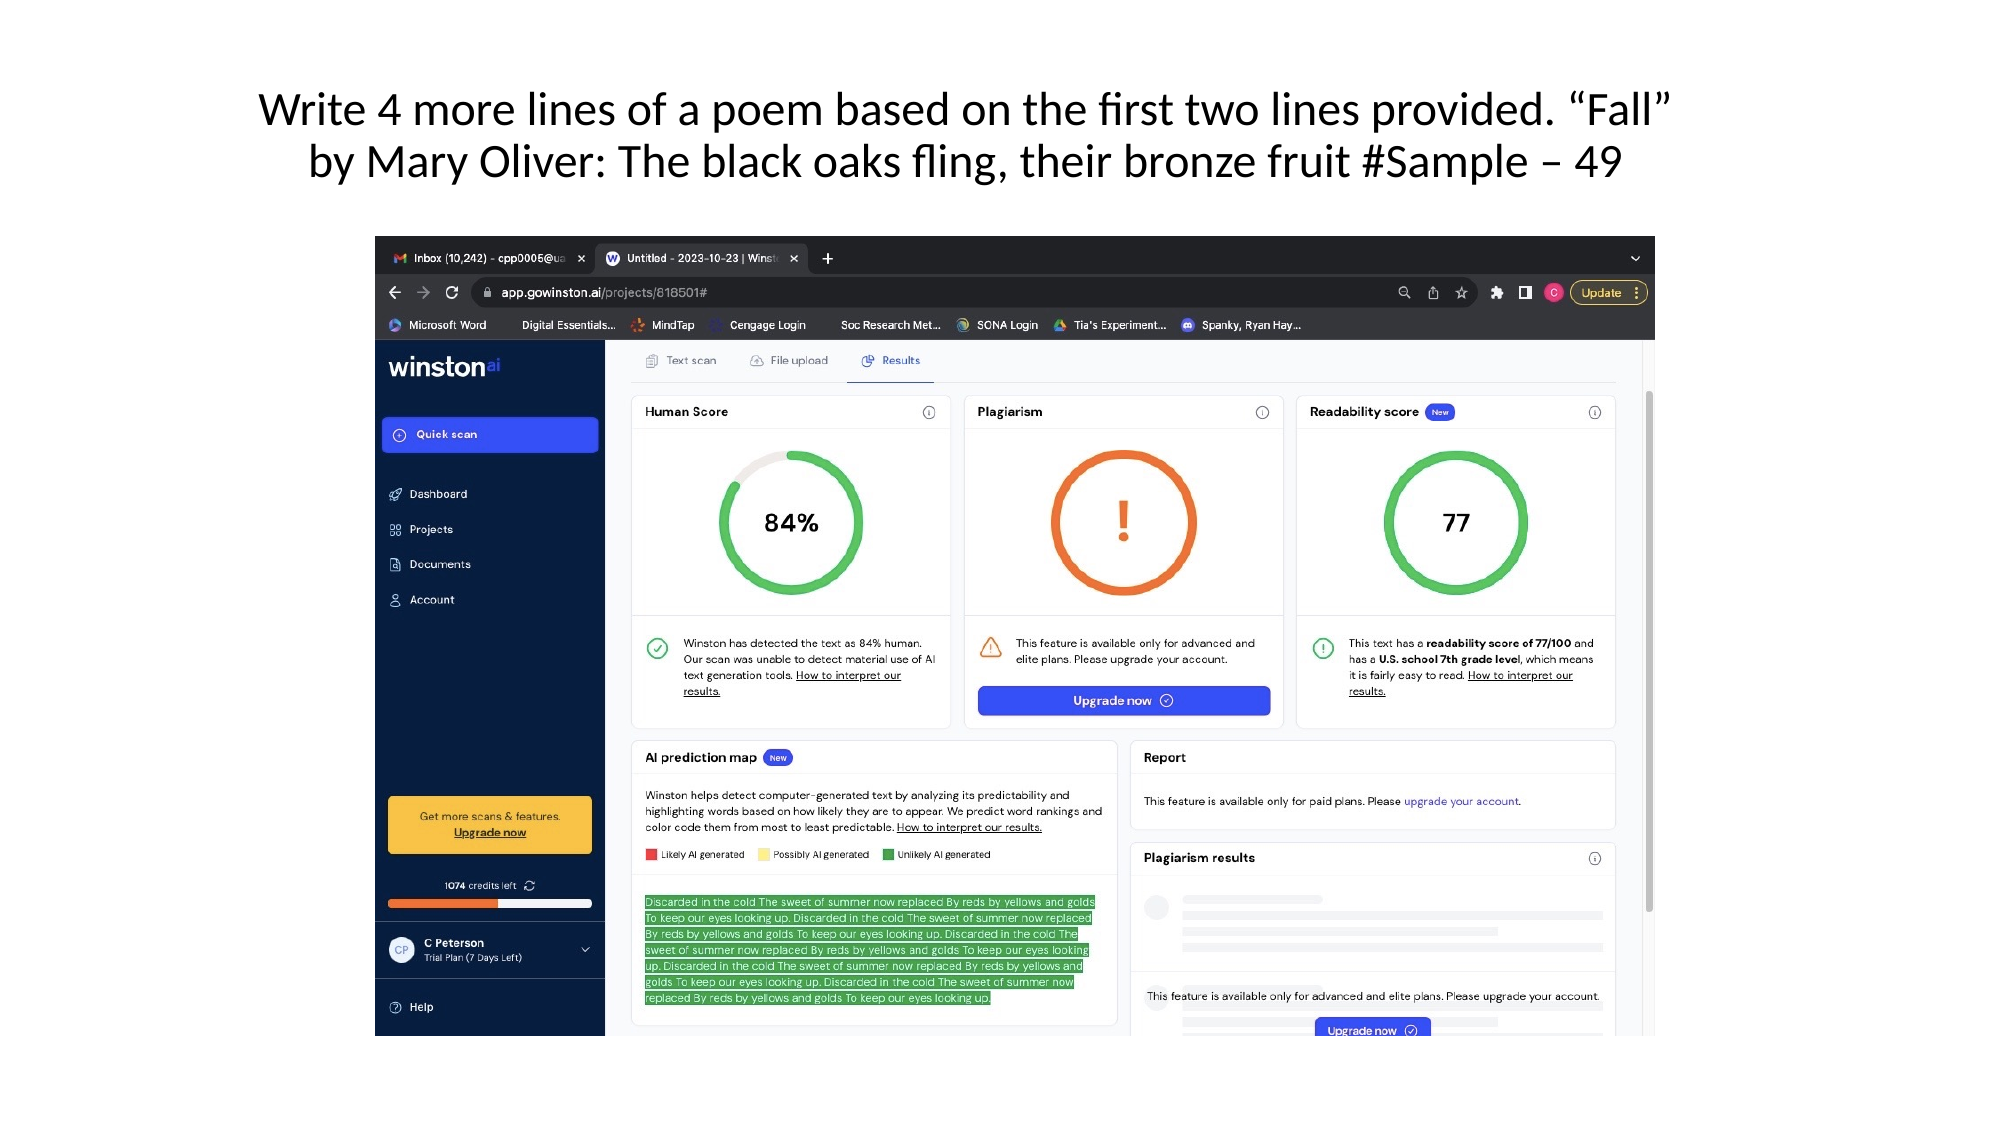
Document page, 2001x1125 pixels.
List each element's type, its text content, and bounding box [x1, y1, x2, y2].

picture [375, 236, 1655, 1036]
subtitle Write 4 more lines of a poem based on the first two lines provided. “Fall” by Mary Oliver: The black oaks fling, their bronze fruit #Sample – 49 [216, 76, 1717, 210]
